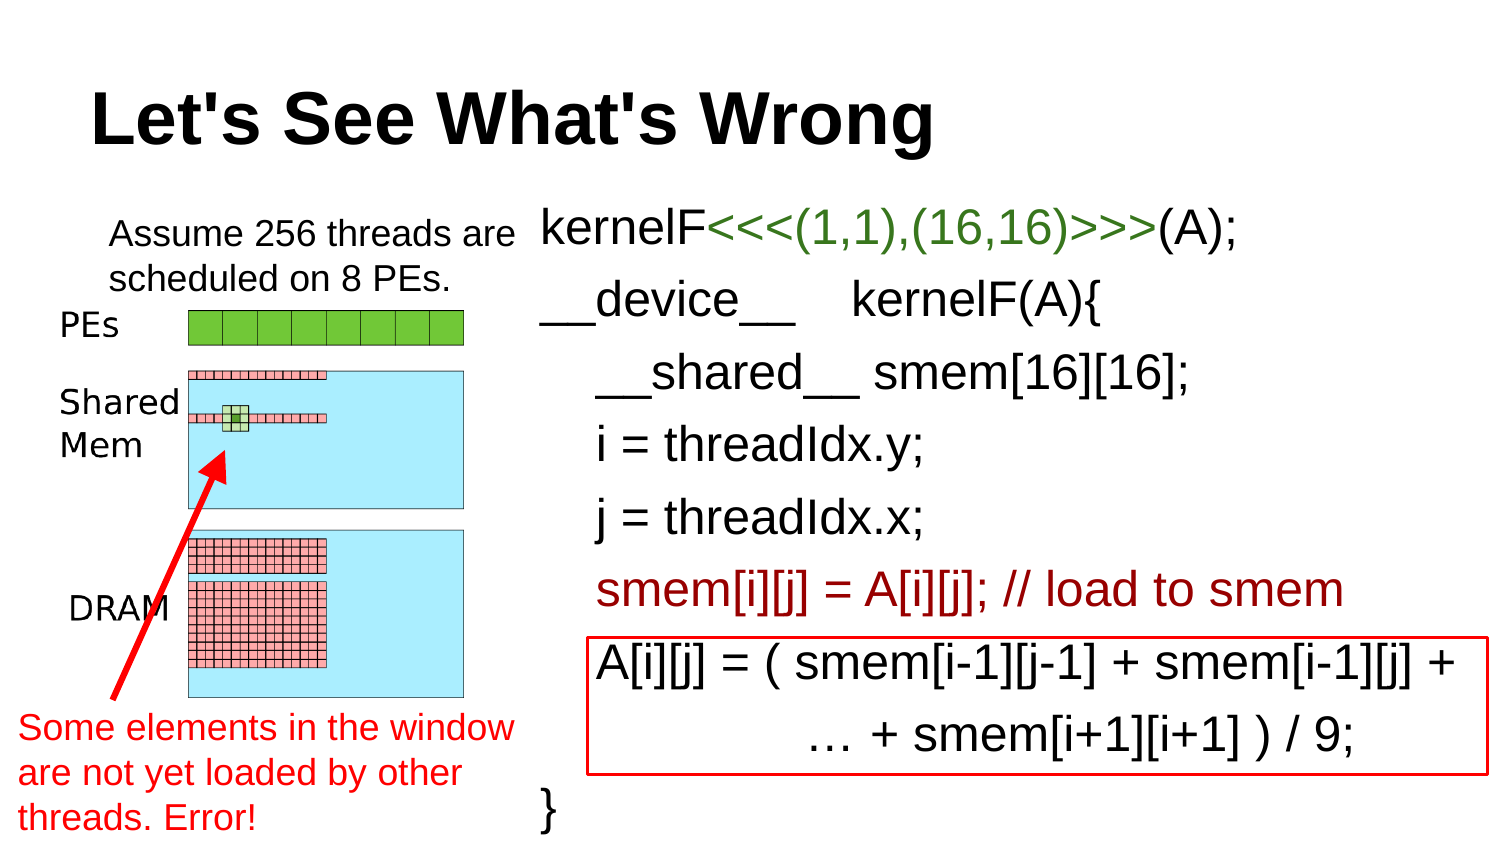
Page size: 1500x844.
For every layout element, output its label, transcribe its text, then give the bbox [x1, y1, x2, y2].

text_box Assume 256 threads are scheduled on 8 PEs. [93, 193, 566, 299]
text_box [587, 637, 1488, 775]
text_box Some elements in the window are not yet loaded by other threads. Error! [2, 687, 538, 825]
picture [61, 310, 464, 698]
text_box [112, 449, 226, 701]
text_box kernelF<<<(1,1),(16,16)>>>(A); __device__ kernelF(A){ __shared__ smem[16][16]; i = threadIdx.y; j = threadIdx.x; smem[i][j] = A[i][j]; // load to smem A[i][j] = ( smem[i-1][j-1] + smem[i-1][j] + … + smem[i+1][i+1] ) / 9; } [524, 179, 1500, 838]
title Let's See What's Wrong [75, 33, 1425, 175]
